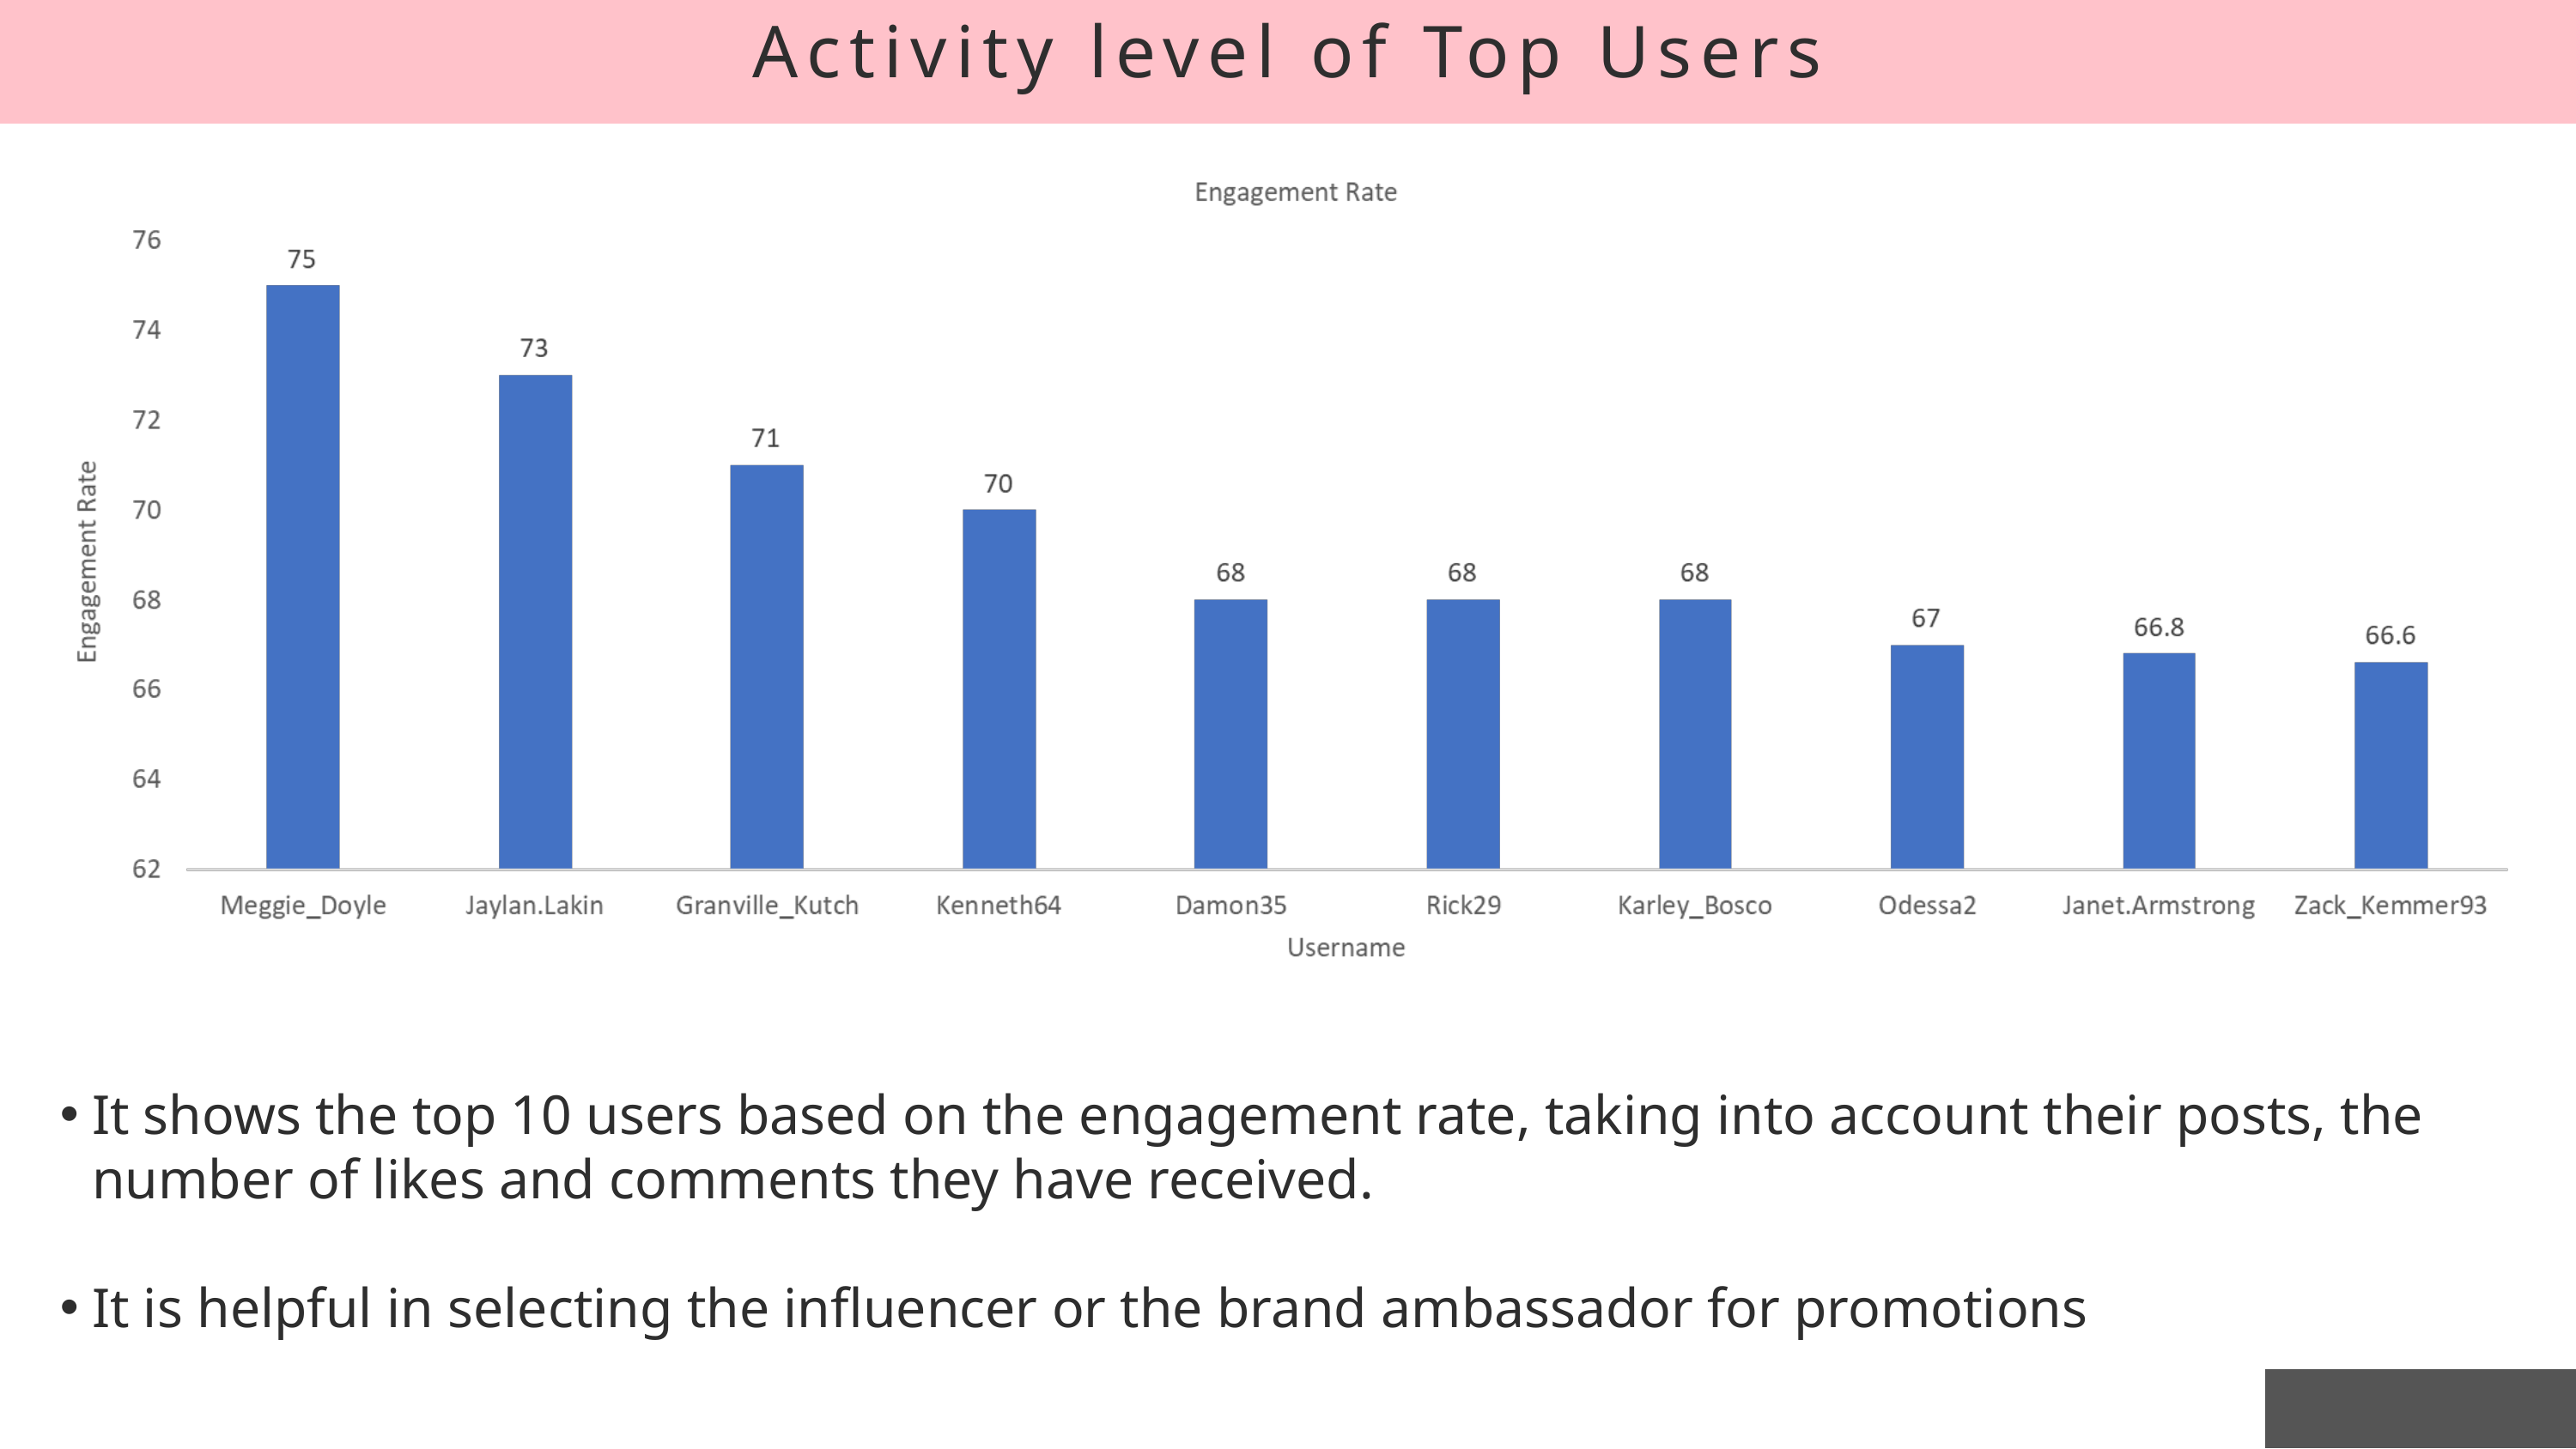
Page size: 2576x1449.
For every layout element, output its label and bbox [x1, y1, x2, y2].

text_box [0, 134, 2576, 1449]
text_box [2264, 1368, 2576, 1449]
text_box [0, 0, 2576, 124]
